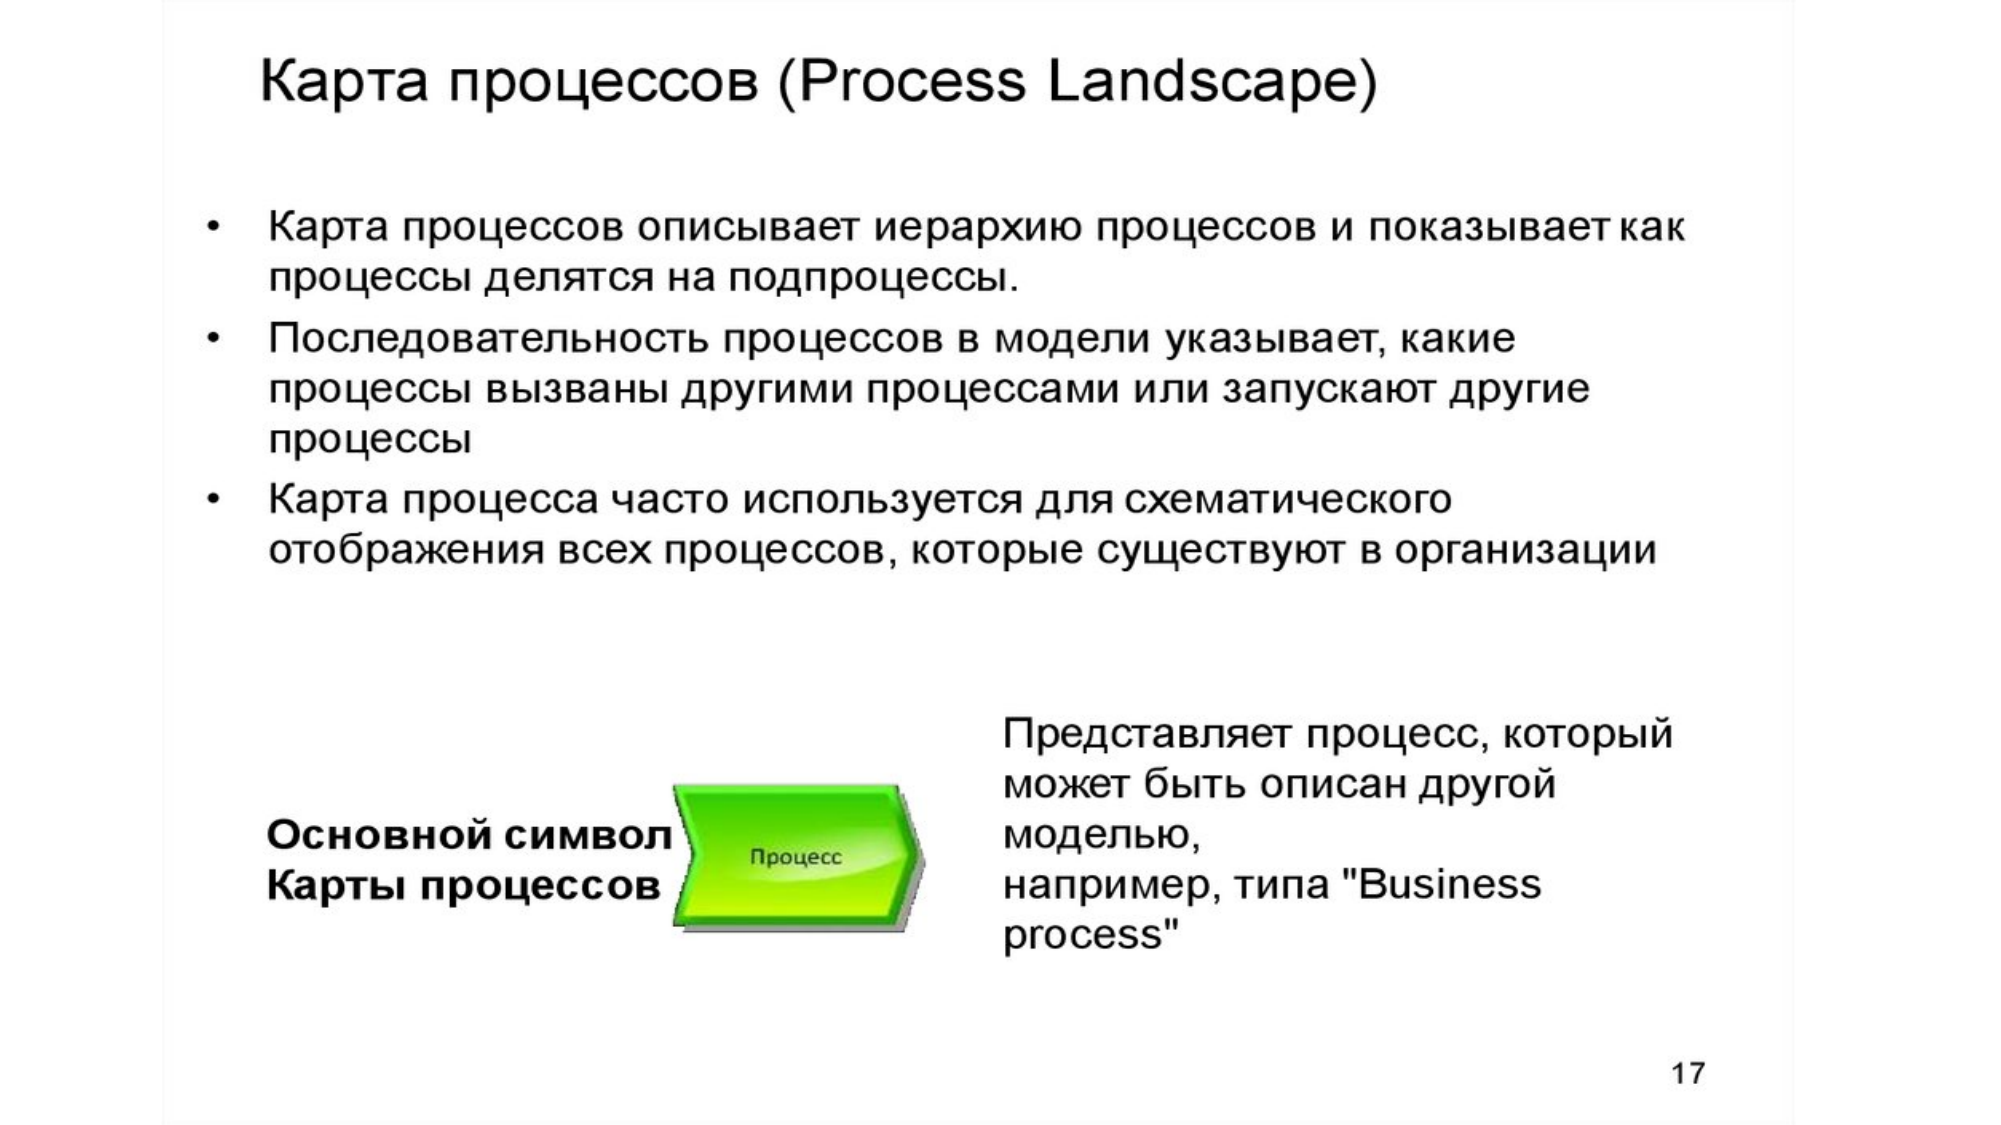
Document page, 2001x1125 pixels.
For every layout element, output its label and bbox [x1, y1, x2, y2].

picture [161, 0, 1796, 1125]
